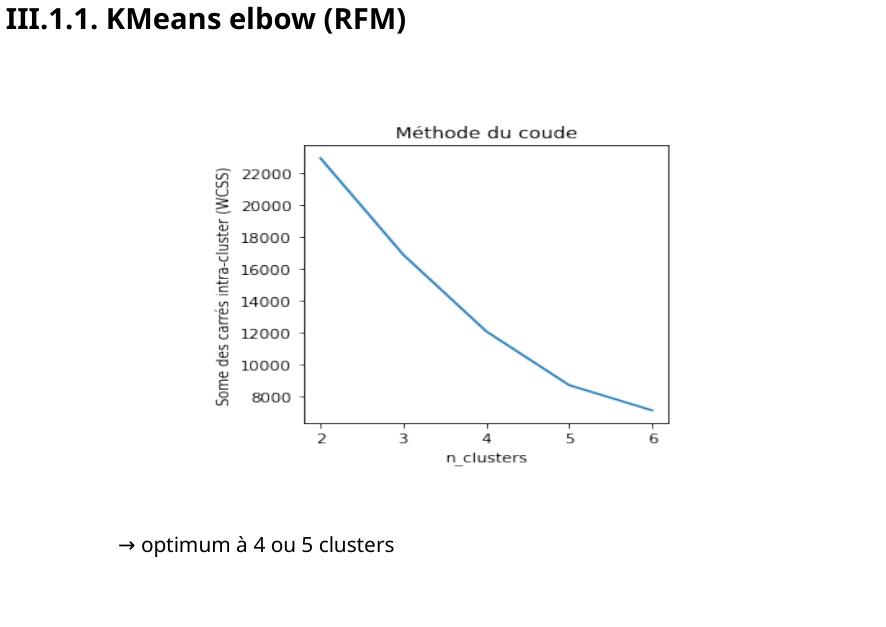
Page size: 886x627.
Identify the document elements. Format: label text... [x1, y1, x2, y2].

text_box III.1.1. KMeans elbow (RFM) [0, 0, 813, 35]
text_box → optimum à 4 ou 5 clusters [118, 531, 886, 557]
text_box [206, 117, 680, 473]
